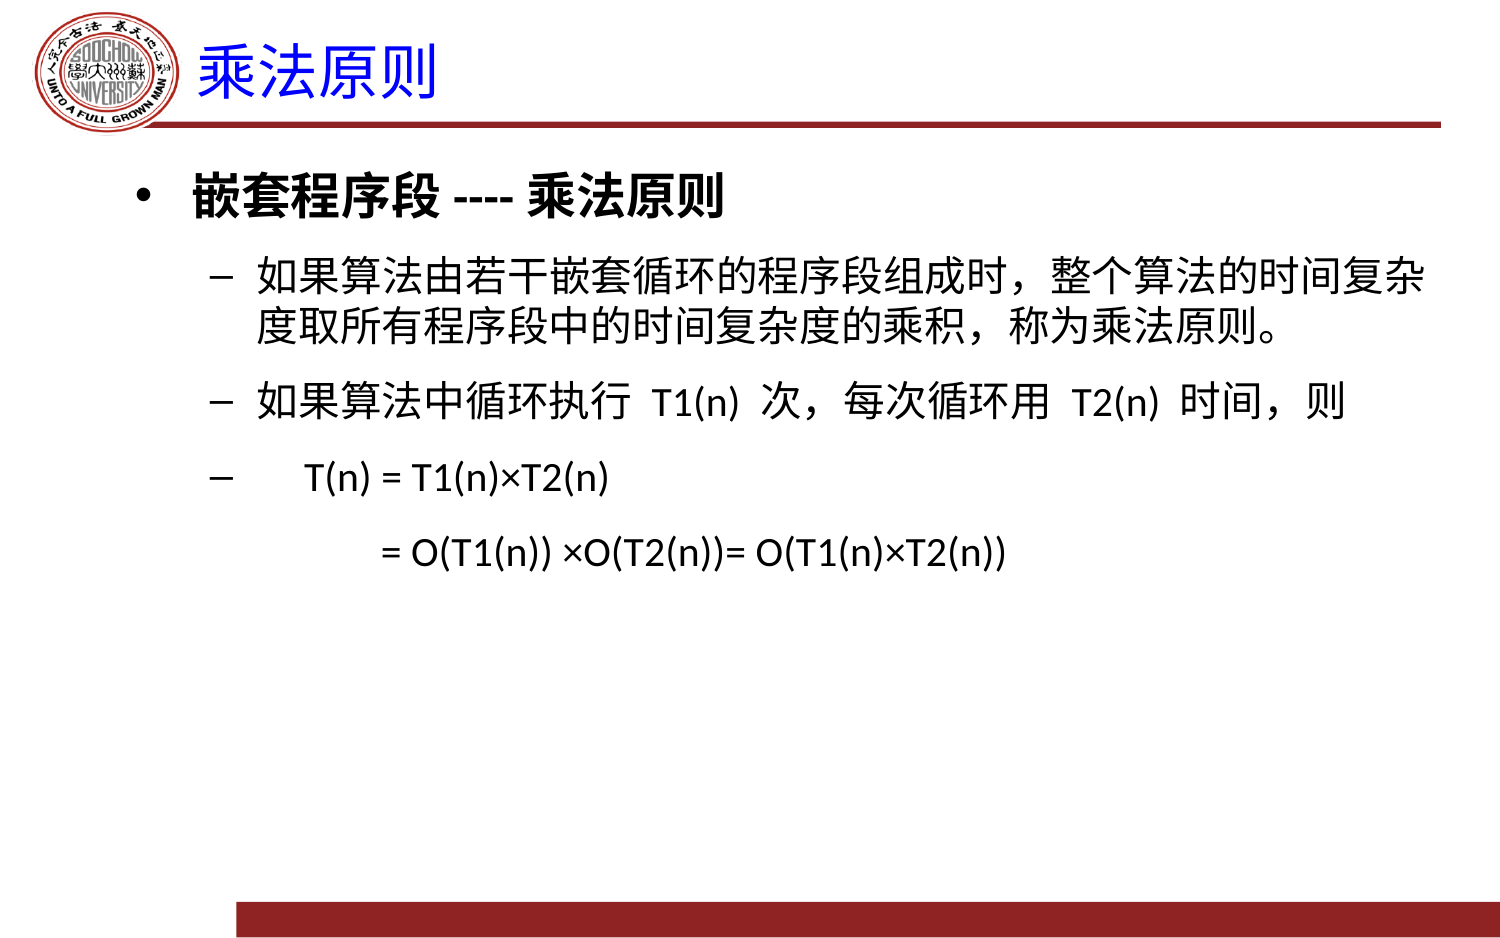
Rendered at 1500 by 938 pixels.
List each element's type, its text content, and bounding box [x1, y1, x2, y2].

list 嵌套程序段----乘法原则 如果算法由若干嵌套循环的程序段组成时，整个算法的时间复杂度取所有程序段中的时间复杂度的乘积，称为乘法原则。 如果算法中循环执行 T1(n) 次，每次循环用 T2(n) 时间，则 T(n) = T1(n)×T2(n) = O(T1(n)) ×O(T2(n))= O(T1(n)×T2(n)) [119, 156, 1441, 823]
title 乘法原则 [181, 25, 1441, 115]
picture [30, 8, 184, 136]
